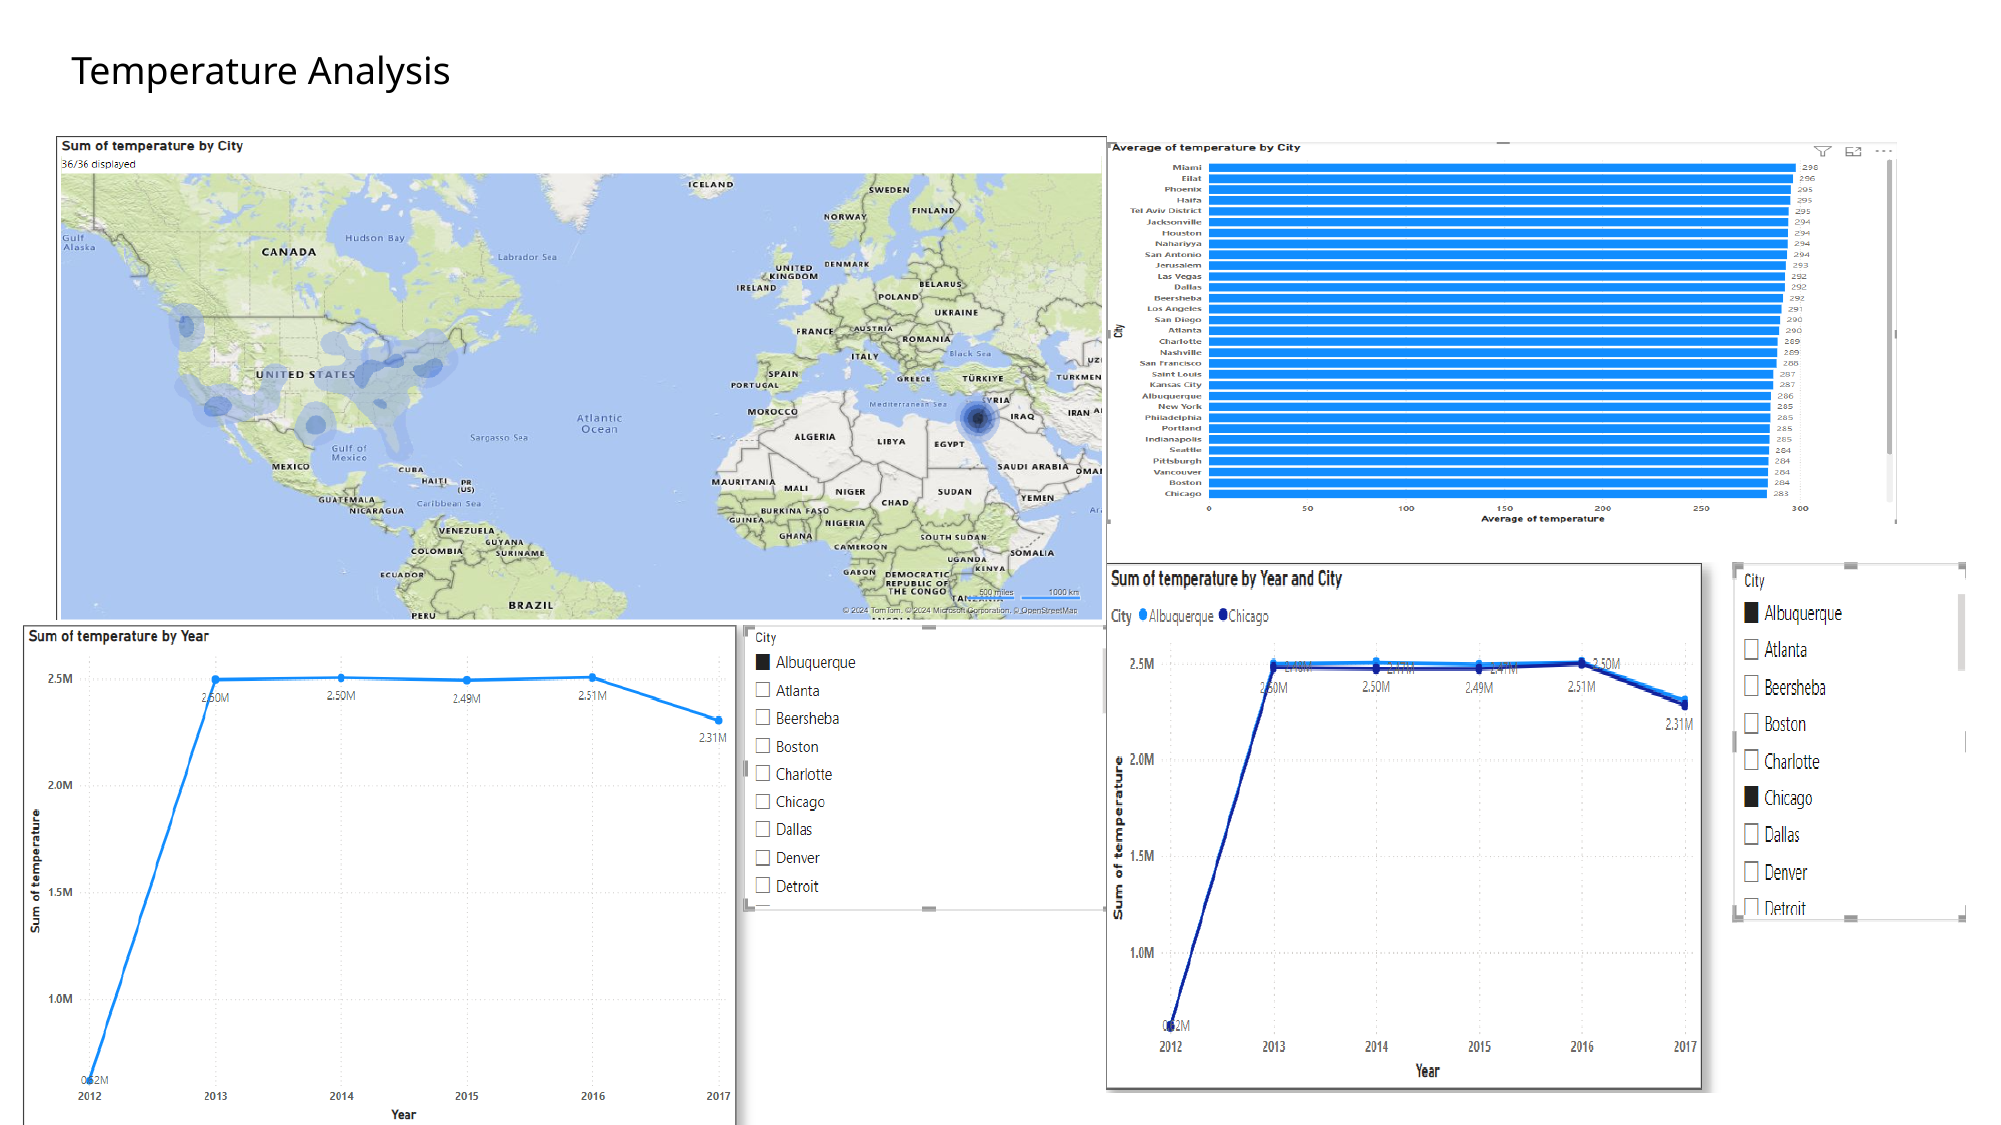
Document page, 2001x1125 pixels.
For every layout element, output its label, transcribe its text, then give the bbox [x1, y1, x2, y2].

picture [22, 136, 1966, 1125]
text_box Temperature Analysis [56, 39, 701, 100]
